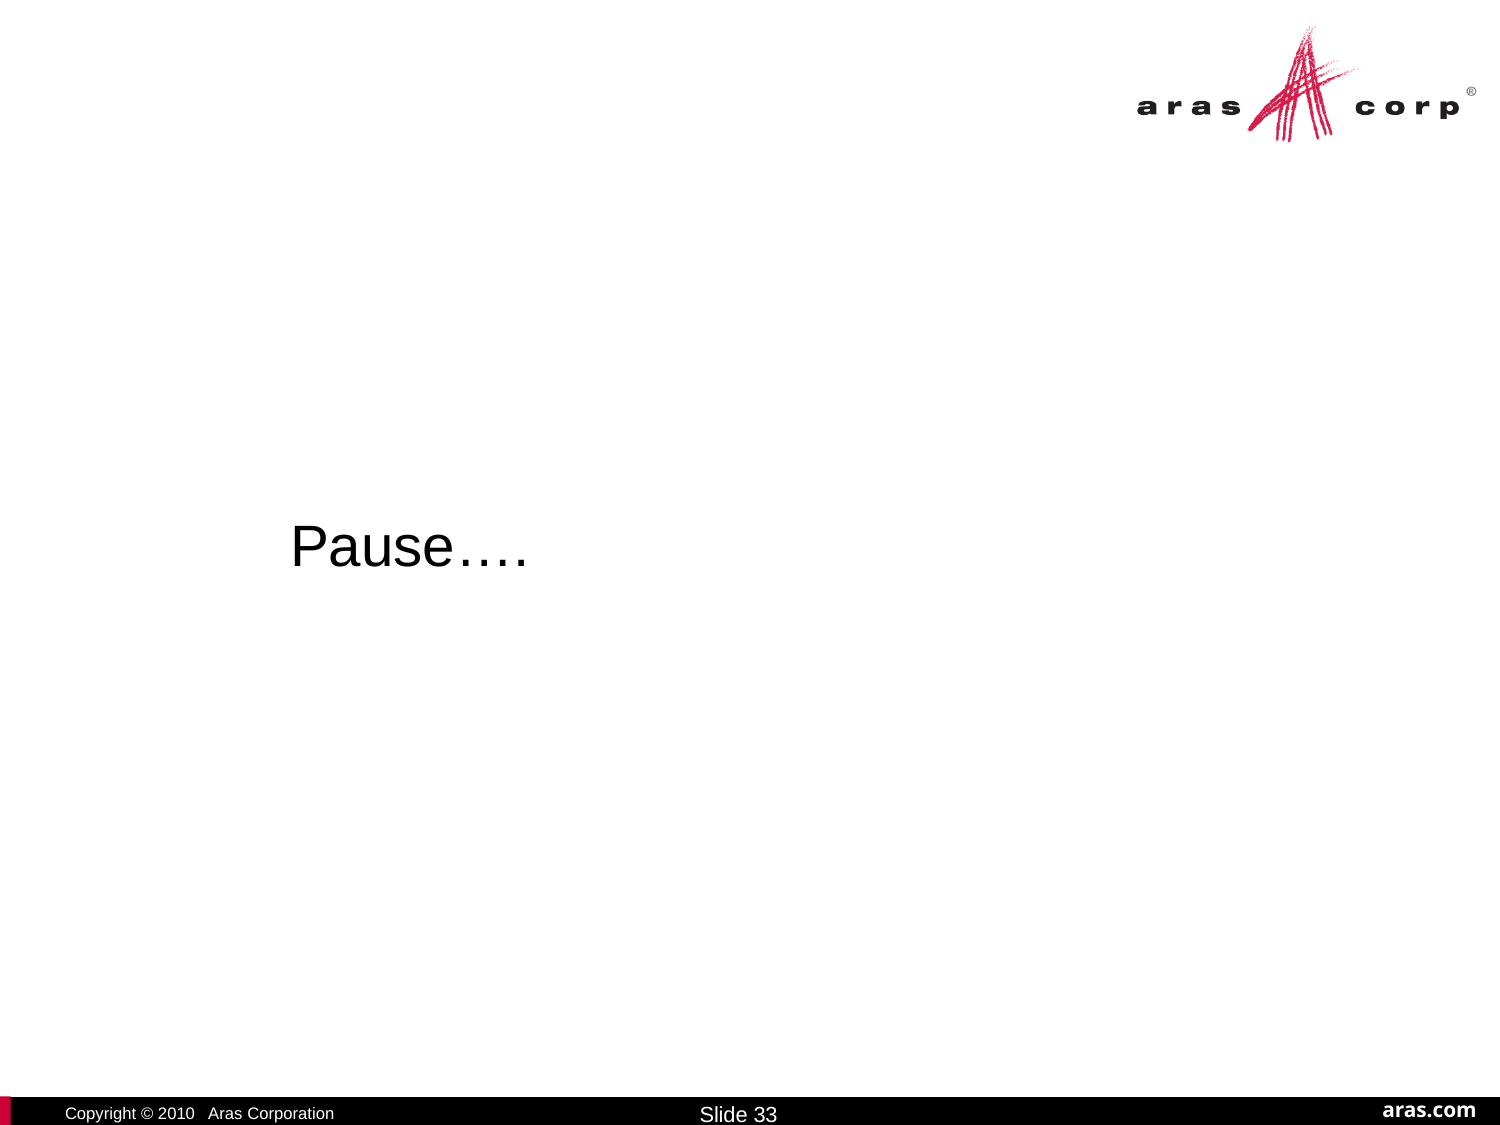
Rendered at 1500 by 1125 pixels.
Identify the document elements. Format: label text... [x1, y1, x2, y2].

list Pause…. [274, 500, 1425, 1052]
text_box Slide 33 [684, 1093, 998, 1119]
picture [1128, 2, 1488, 155]
